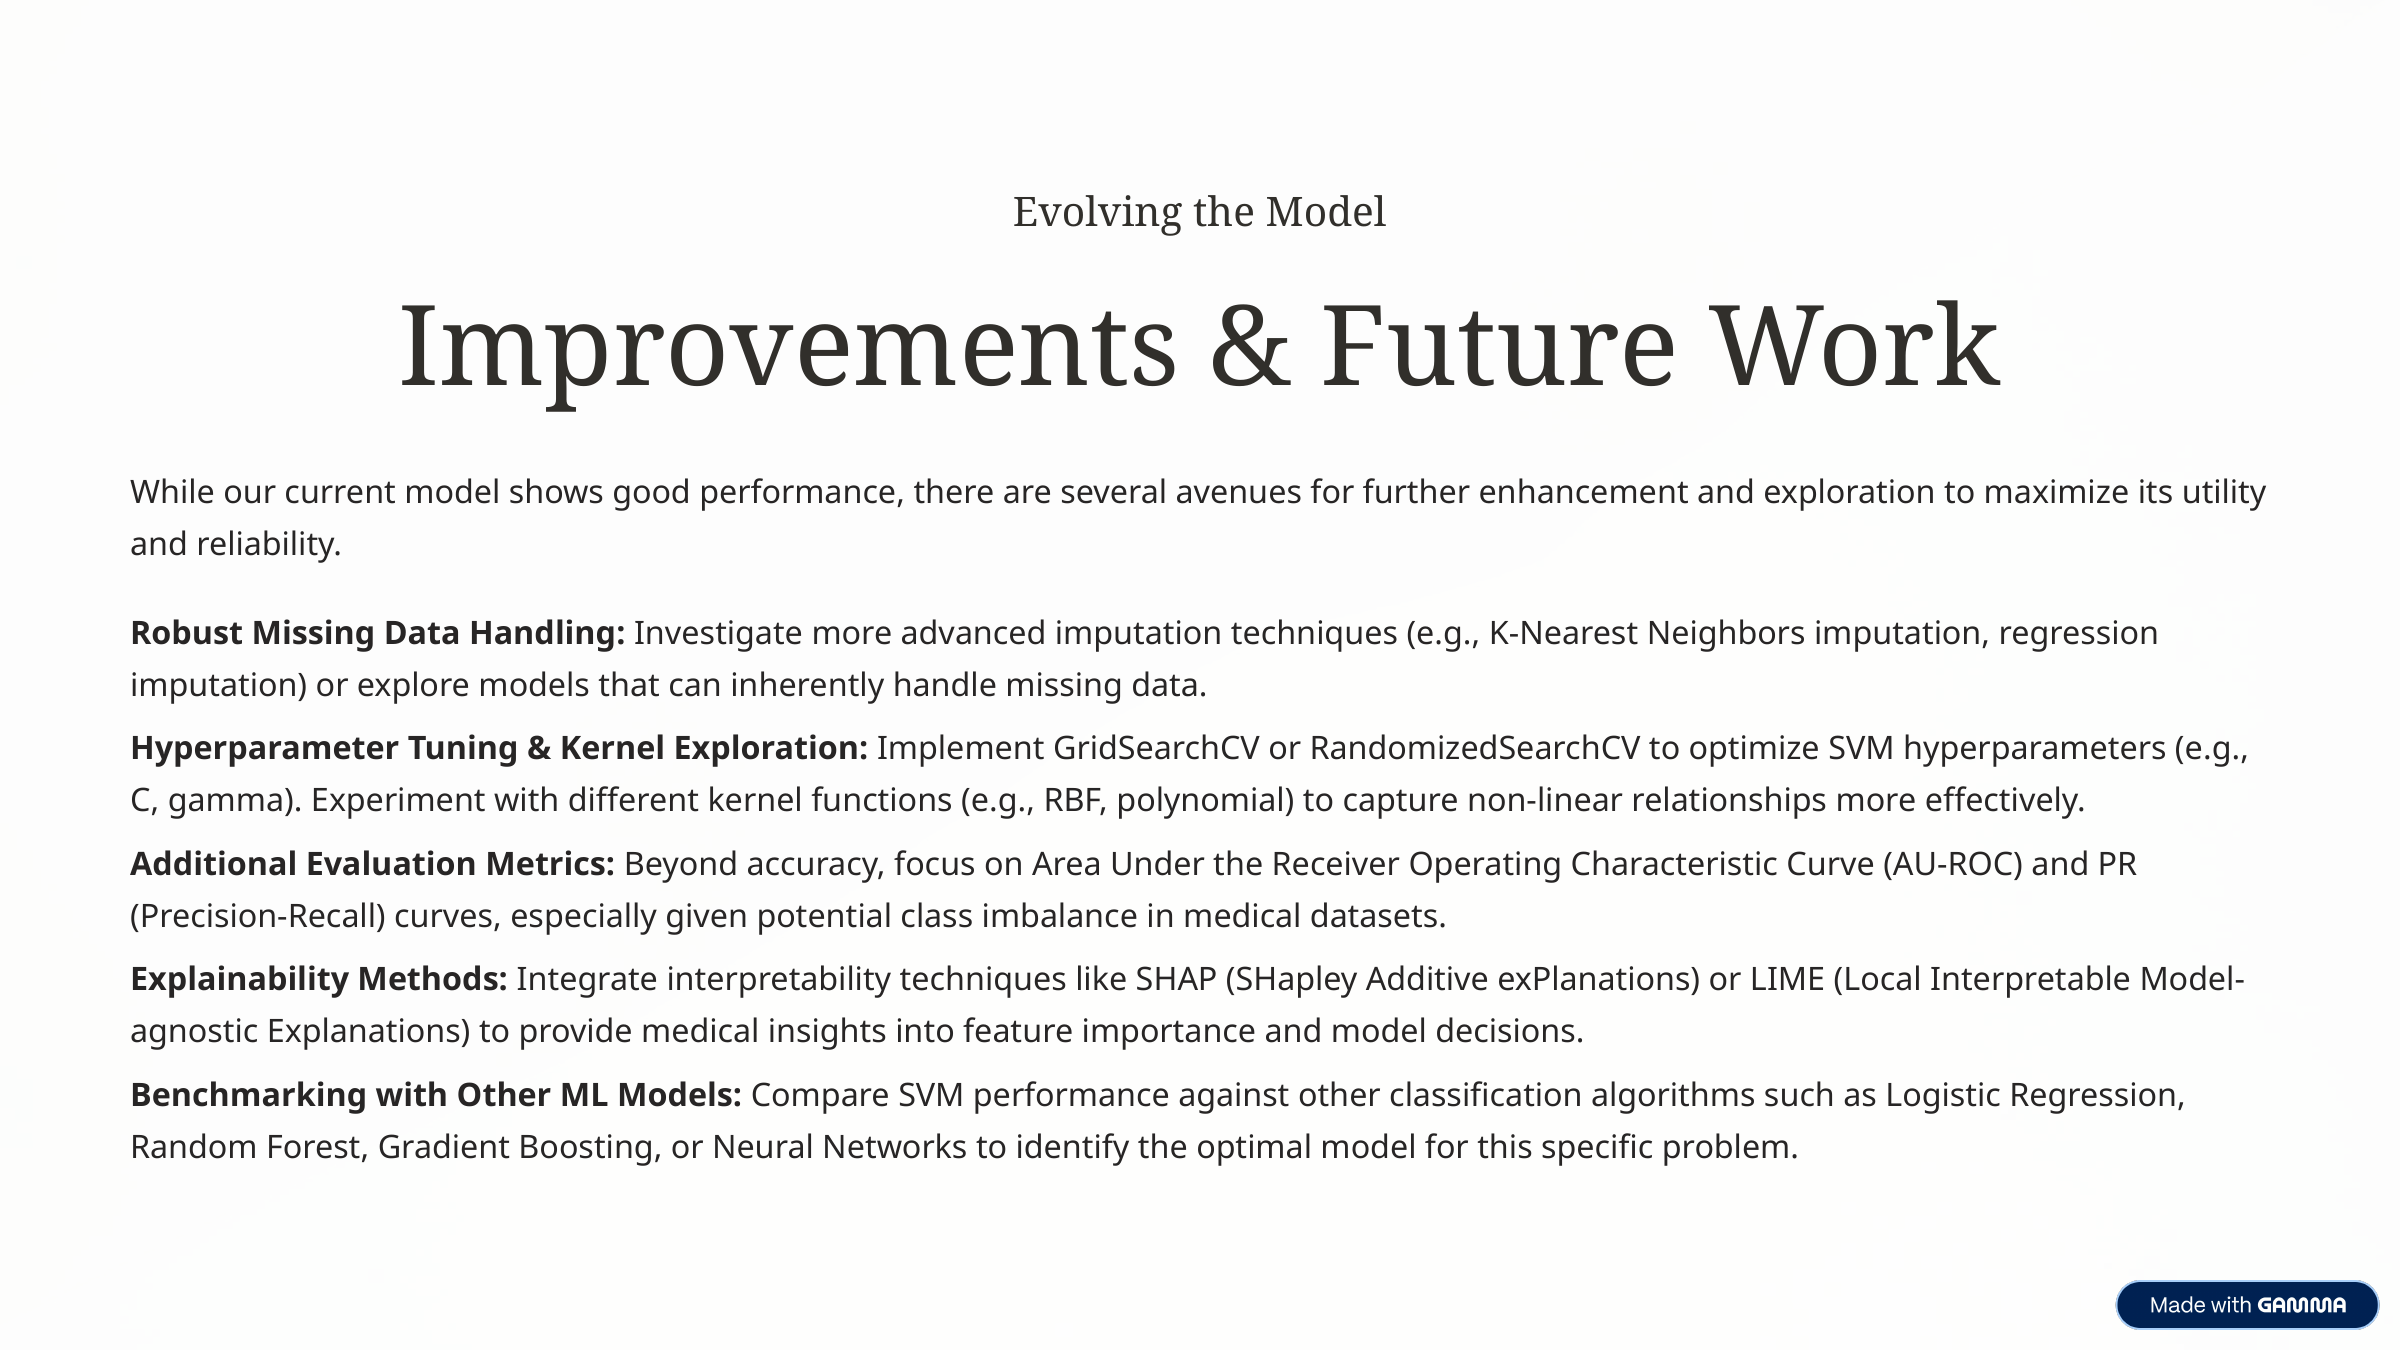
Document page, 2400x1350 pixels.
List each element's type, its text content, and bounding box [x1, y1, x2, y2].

text_box While our current model shows good performance, there are several avenues for further enhancement and exploration to maximize its utility and reliability. [130, 457, 2270, 562]
text_box Evolving the Model [996, 185, 1404, 236]
text_box Additional Evaluation Metrics: Beyond accuracy, focus on Area Under the Receiver Operating Characteristic Curve (AU-ROC) and PR (Precision-Recall) curves, especially given potential class imbalance in medical datasets. [130, 829, 2270, 934]
picture [2106, 1271, 2389, 1339]
text_box Benchmarking with Other ML Models: Compare SVM performance against other classification algorithms such as Logistic Regression, Random Forest, Gradient Boosting, or Neural Networks to identify the optimal model for this specific problem. [130, 1060, 2270, 1165]
text_box Explainability Methods: Integrate interpretability techniques like SHAP (SHapley Additive exPlanations) or LIME (Local Interpretable Model-agnostic Explanations) to provide medical insights into feature importance and model decisions. [130, 945, 2270, 1050]
text_box Robust Missing Data Handling: Investigate more advanced imputation techniques (e.g., K-Nearest Neighbors imputation, regression imputation) or explore models that can inherently handle missing data. [130, 598, 2270, 703]
text_box Improvements & Future Work [448, 268, 1952, 409]
text_box Hyperparameter Tuning & Kernel Exploration: Implement GridSearchCV or RandomizedSearchCV to optimize SVM hyperparameters (e.g., C, gamma). Experiment with different kernel functions (e.g., RBF, polynomial) to capture non-linear relationships more effectively. [130, 713, 2270, 819]
